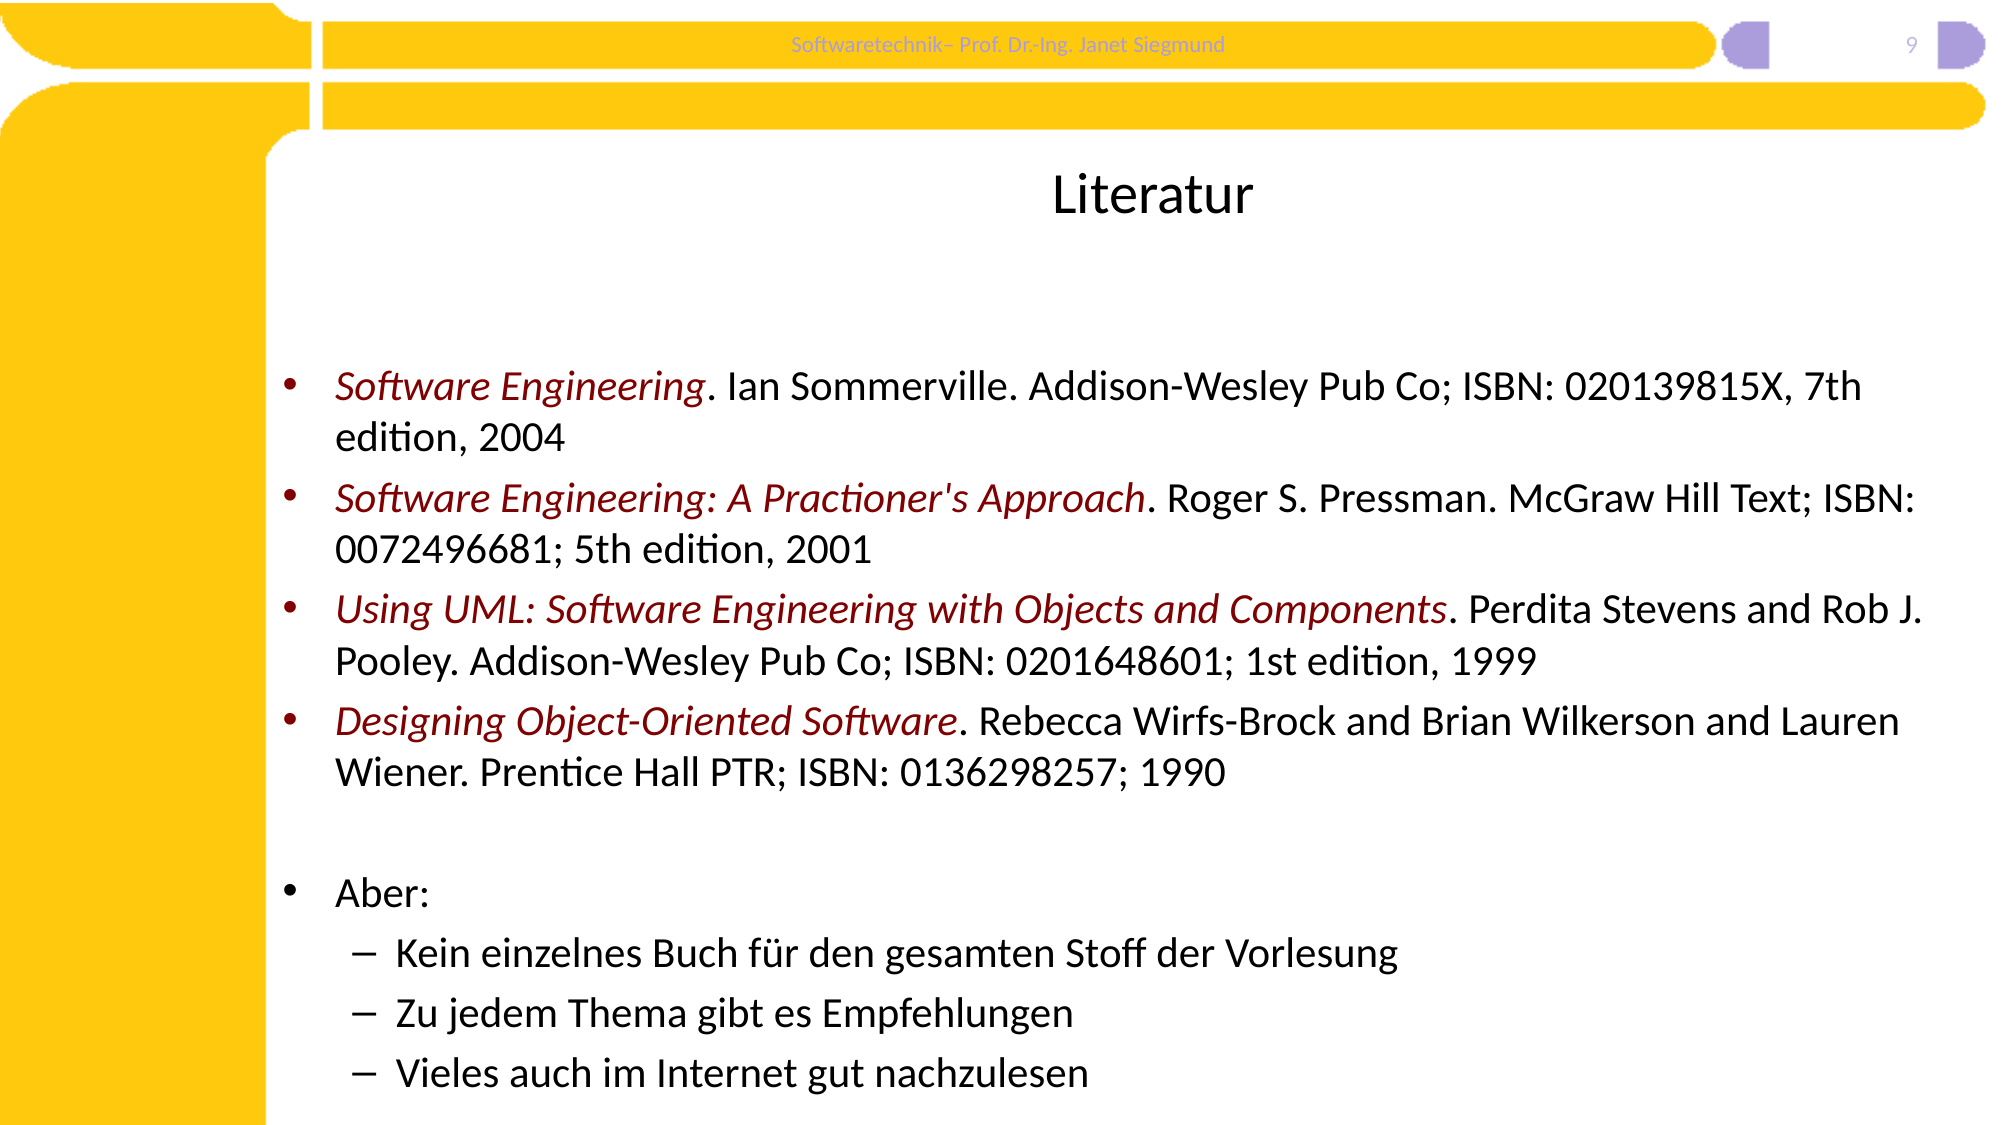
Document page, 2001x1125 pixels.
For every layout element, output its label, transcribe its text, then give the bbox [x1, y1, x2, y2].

title Literatur [350, 137, 1957, 243]
picture [0, 3, 1999, 1125]
slide_number 9 [1767, 20, 1934, 67]
list Software Engineering. Ian Sommerville. Addison-Wesley Pub Co; ISBN: 020139815X, 7th edition, 2004 Software Engineering: A Practioner's Approach. Roger S. Pressman. McGraw Hill Text; ISBN: 0072496681; 5th edition, 2001 Using UML: Software Engineering with Objects and Components. Perdita Stevens and Rob J. Pooley. Addison-Wesley Pub Co; ISBN: 0201648601; 1st edition, 1999 Designing Object-Oriented Software. Rebecca Wirfs-Brock and Brian Wilkerson and Lauren Wiener. Prentice Hall PTR; ISBN: 0136298257; 1990 Aber: Kein einzelnes Buch für den gesamten Stoff der Vorlesung Zu jedem Thema gibt es Empfehlungen Vieles auch im Internet gut nachzulesen [267, 349, 1993, 1104]
